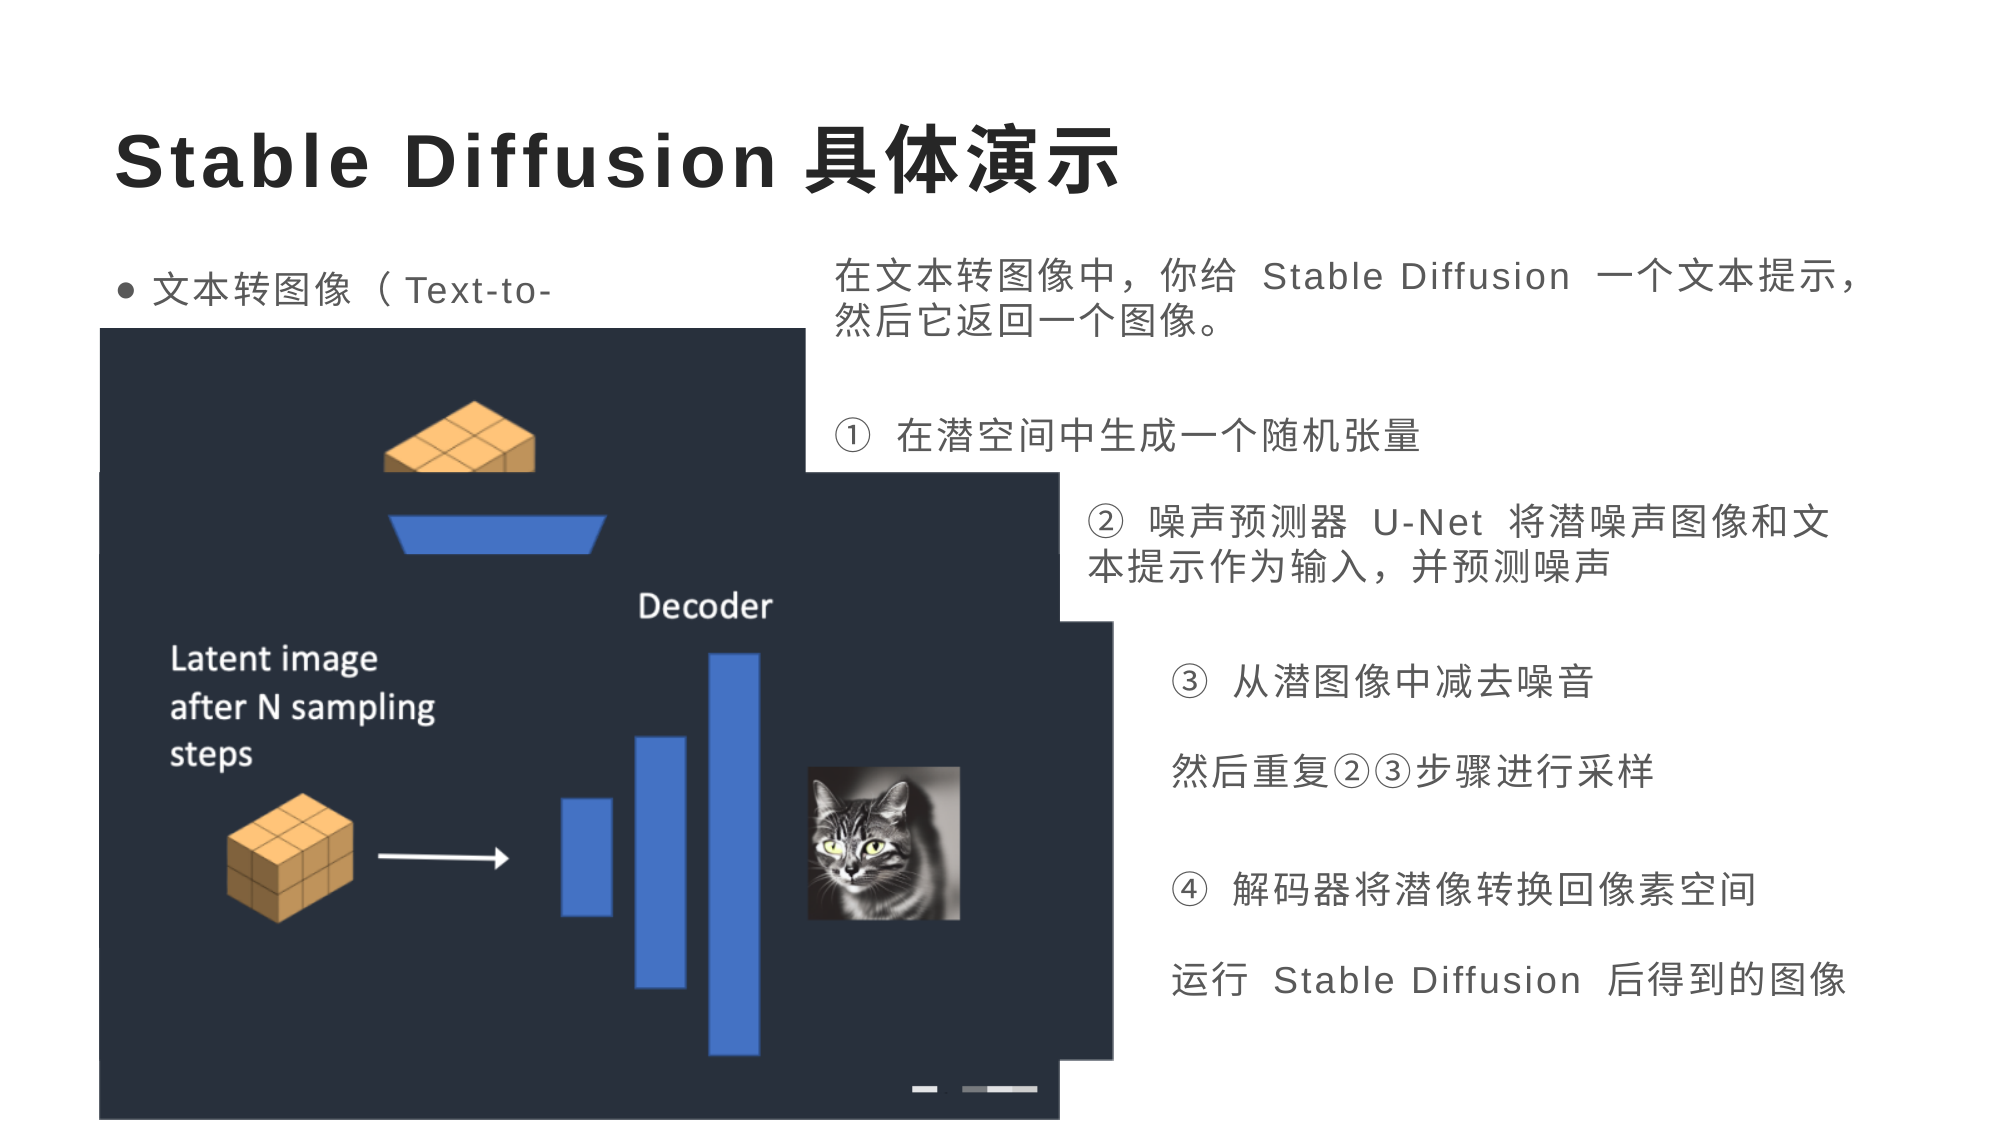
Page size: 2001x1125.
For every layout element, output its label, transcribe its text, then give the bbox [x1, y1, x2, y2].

title Stable Diffusion具体演示 [99, 99, 1900, 216]
picture [99, 328, 1114, 1120]
text_box ① 在潜空间中生成一个随机张量 [820, 404, 1821, 525]
text_box ④ 解码器将潜像转换回像素空间 运行 Stable Diffusion 后得到的图像 [1156, 859, 1877, 1048]
text_box ③ 从潜图像中减去噪音 然后重复②③步骤进行采样 [1156, 650, 1877, 839]
text_box ② 噪声预测器 U-Net 将潜噪声图像和文本提示作为输入，并预测噪声 [1072, 490, 1877, 611]
text_box 在文本转图像中，你给 Stable Diffusion 一个文本提示，然后它返回一个图像。 [820, 244, 1877, 350]
list 文本转图像（Text-to-image） [99, 244, 699, 328]
